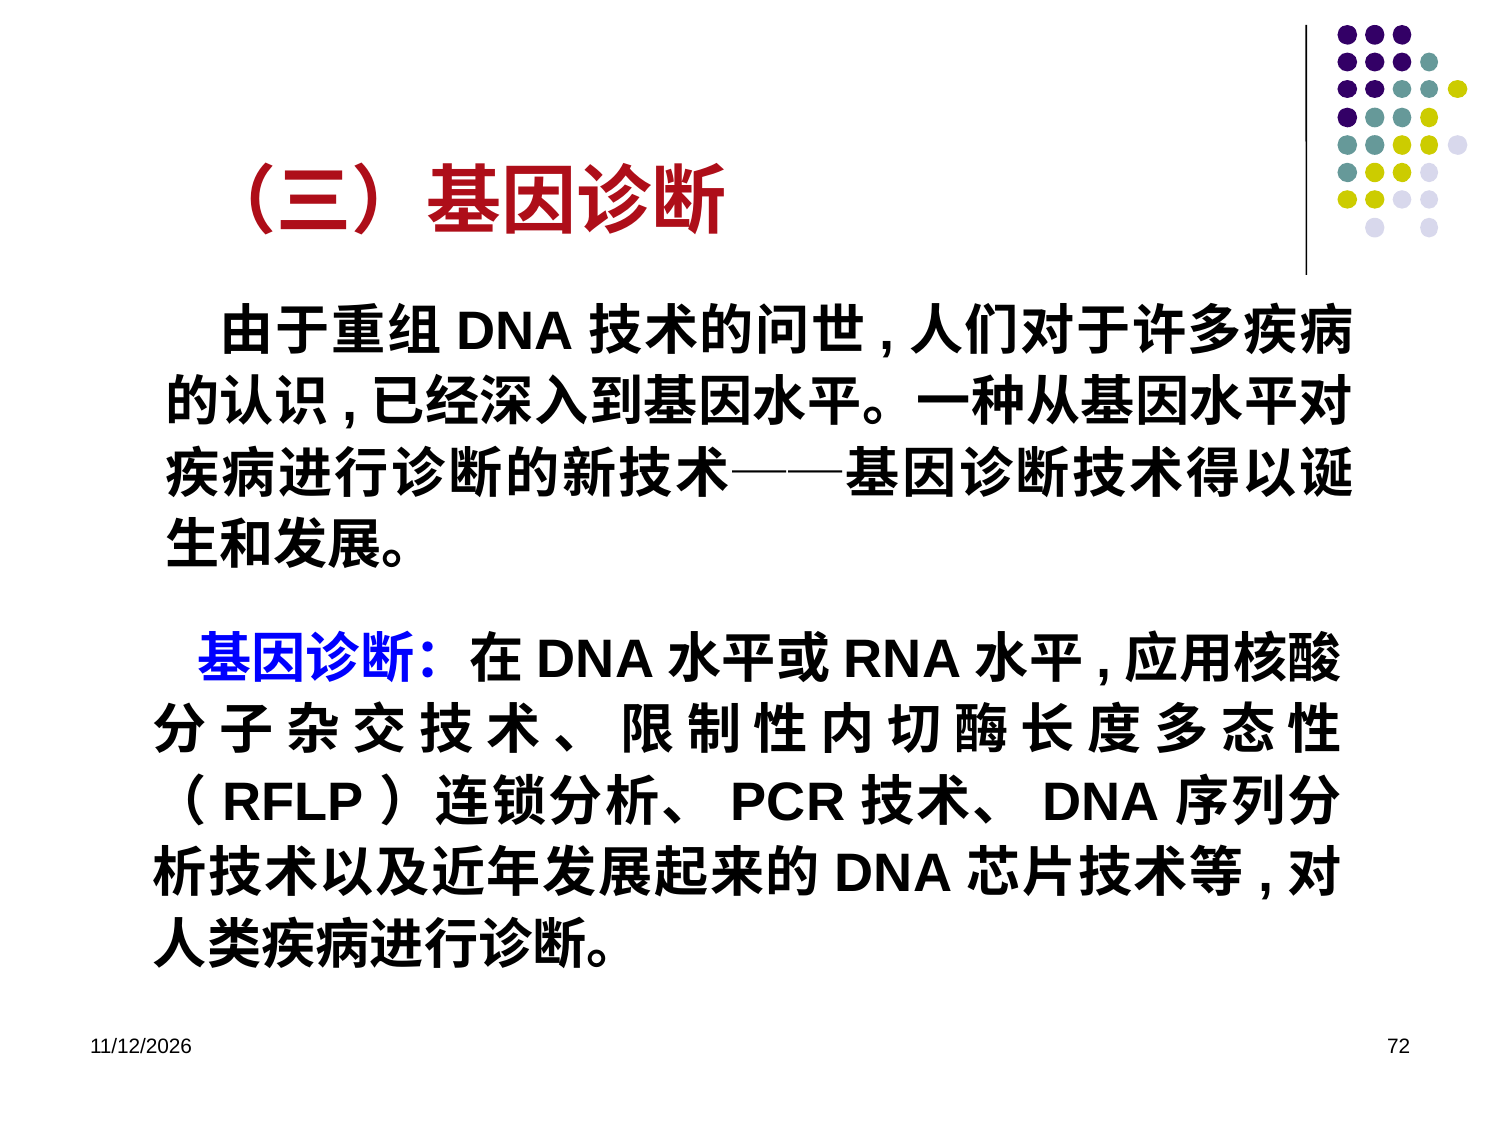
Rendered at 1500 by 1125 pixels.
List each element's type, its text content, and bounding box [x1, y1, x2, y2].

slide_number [74, 1024, 426, 1101]
title （三）基因诊断 [185, 125, 857, 250]
text_box 基因诊断：在DNA水平或RNA水平,应用核酸分子杂交技术、限制性内切酶长度多态性（RFLP）连锁分析、PCR技术、DNA序列分析技术以及近年发展起来的DNA芯片技术等,对人类疾病进行诊断。 [81, 609, 1357, 1000]
slide_number 72 [1074, 1024, 1426, 1101]
list 由于重组DNA技术的问世,人们对于许多疾病的认识,已经深入到基因水平。一种从基因水平对疾病进行诊断的新技术──基因诊断技术得以诞生和发展。 [93, 281, 1369, 606]
